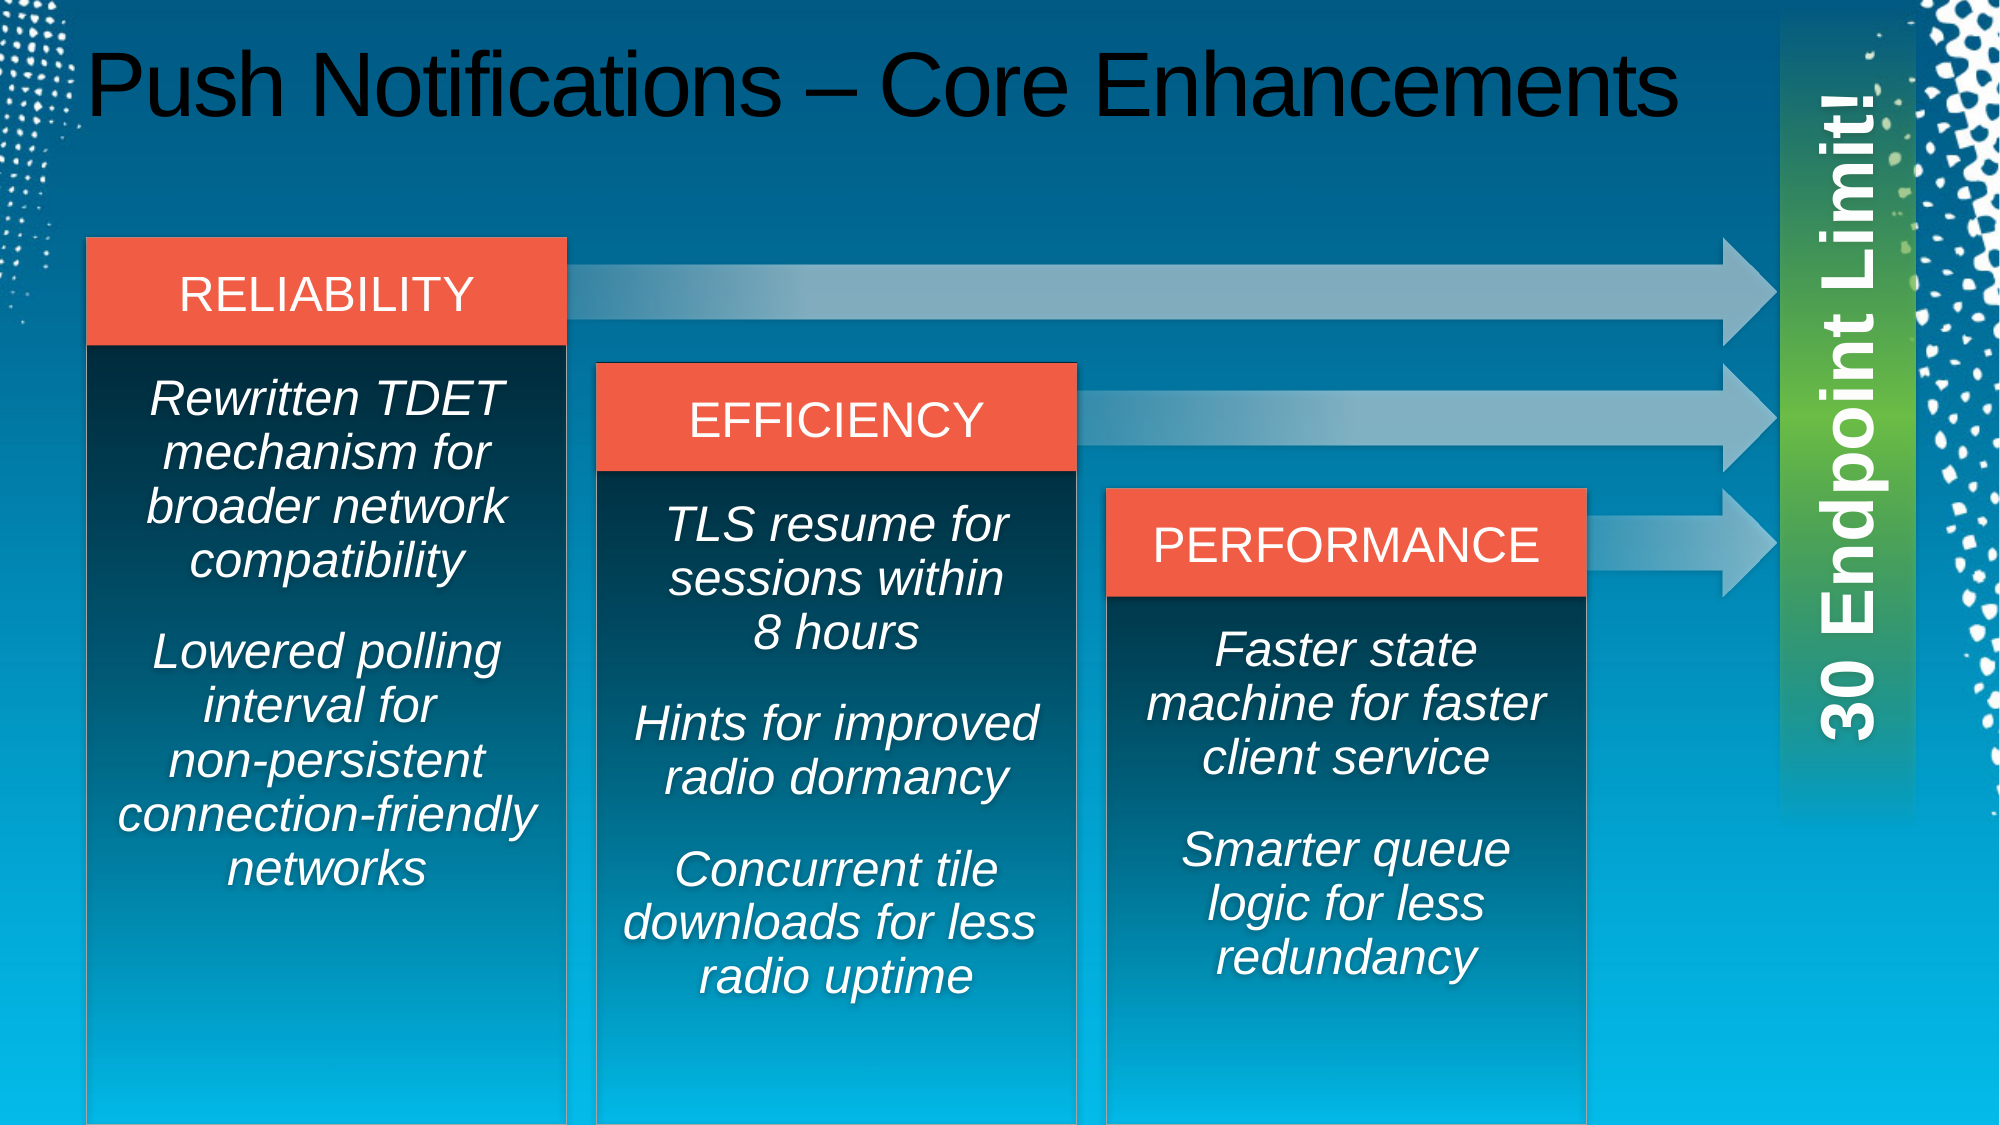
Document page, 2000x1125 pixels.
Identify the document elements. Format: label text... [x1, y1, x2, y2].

picture [45, 16, 55, 24]
picture [1973, 368, 1982, 380]
picture [18, 0, 29, 6]
text_box Rewritten TDET mechanism for broader network compatibility Lowered polling interval for non-persistent connection-friendly networks [86, 354, 567, 1125]
picture [1948, 413, 1958, 424]
picture [1916, 164, 1923, 177]
picture [58, 32, 66, 41]
picture [1991, 747, 2000, 765]
picture [1988, 547, 2000, 561]
picture [1990, 492, 2000, 505]
picture [1963, 335, 1972, 344]
picture [1932, 235, 1943, 241]
picture [18, 13, 26, 19]
picture [1941, 324, 1952, 332]
text_box RELIABILITY [86, 237, 568, 346]
picture [1952, 502, 1967, 516]
picture [1946, 155, 1961, 167]
picture [31, 131, 37, 138]
picture [1957, 187, 1971, 200]
picture [1980, 460, 1987, 469]
picture [1916, 308, 1929, 326]
picture [33, 116, 40, 124]
picture [1994, 382, 2000, 391]
picture [1963, 278, 1976, 291]
picture [1925, 141, 1935, 155]
picture [1963, 535, 1977, 550]
picture [1942, 269, 1953, 276]
picture [1950, 359, 1960, 366]
picture [30, 14, 40, 23]
picture [1942, 465, 1958, 483]
picture [1925, 87, 1941, 99]
picture [6, 97, 12, 105]
picture [1974, 683, 1985, 694]
picture [26, 57, 34, 68]
text_box EFFICIENCY [596, 362, 1077, 472]
picture [1916, 109, 1924, 119]
picture [24, 72, 32, 79]
picture [17, 129, 23, 136]
picture [1981, 604, 2000, 620]
picture [1935, 177, 1945, 189]
picture [1935, 379, 1948, 391]
picture [9, 84, 15, 91]
picture [16, 22, 23, 34]
picture [1972, 312, 1985, 322]
picture [1983, 404, 1992, 414]
picture [1969, 625, 1985, 642]
picture [29, 27, 38, 38]
picture [28, 42, 36, 53]
picture [54, 76, 60, 83]
picture [41, 59, 48, 67]
picture [55, 62, 62, 69]
picture [43, 42, 49, 53]
picture [1995, 582, 2000, 595]
picture [56, 47, 64, 55]
picture [1916, 275, 1920, 291]
picture [1968, 481, 1978, 492]
text_box [1592, 487, 1775, 598]
picture [16, 143, 21, 151]
picture [1955, 246, 1965, 256]
picture [13, 41, 25, 49]
picture [0, 24, 9, 33]
picture [1963, 589, 1976, 607]
picture [1922, 200, 1934, 207]
picture [1935, 0, 2000, 306]
picture [1960, 392, 1970, 403]
picture [1992, 438, 2000, 448]
text_box [572, 236, 1775, 347]
title Push Notifications – Core Enhancements [85, 37, 1775, 138]
picture [1972, 570, 1986, 583]
picture [1921, 0, 1934, 8]
picture [11, 55, 21, 64]
text_box Faster state machine for faster client service Smarter queue logic for less redundancy [1106, 602, 1587, 1125]
picture [33, 88, 42, 97]
picture [47, 0, 57, 10]
picture [1938, 122, 1950, 133]
picture [33, 0, 42, 10]
picture [1991, 637, 2000, 652]
picture [1979, 657, 1995, 676]
picture [3, 10, 11, 18]
picture [38, 74, 47, 80]
picture [1945, 213, 1955, 220]
text_box TLS resume for sessions within 8 hours Hints for improved radio dormancy Concurrent tile downloads for less radio uptime [596, 478, 1077, 1125]
picture [1935, 431, 1946, 449]
picture [1930, 291, 1941, 297]
text_box 30 Endpoint Limit! [1780, 0, 1916, 832]
picture [1920, 257, 1932, 264]
picture [1919, 367, 1930, 378]
picture [1984, 349, 1992, 357]
text_box [1084, 362, 1775, 472]
picture [1988, 691, 2000, 709]
picture [0, 155, 5, 163]
picture [42, 31, 53, 39]
picture [1955, 557, 1965, 573]
picture [1928, 399, 1939, 415]
picture [1958, 445, 1968, 460]
picture [1953, 301, 1962, 312]
picture [1946, 525, 1956, 533]
picture [34, 101, 43, 111]
picture [1982, 714, 1993, 729]
picture [1978, 517, 1987, 527]
picture [1926, 344, 1939, 358]
picture [10, 69, 17, 78]
picture [1970, 426, 1980, 436]
text_box PERFORMANCE [1106, 488, 1587, 597]
picture [1993, 321, 2000, 339]
picture [1929, 27, 1945, 45]
picture [0, 40, 9, 45]
